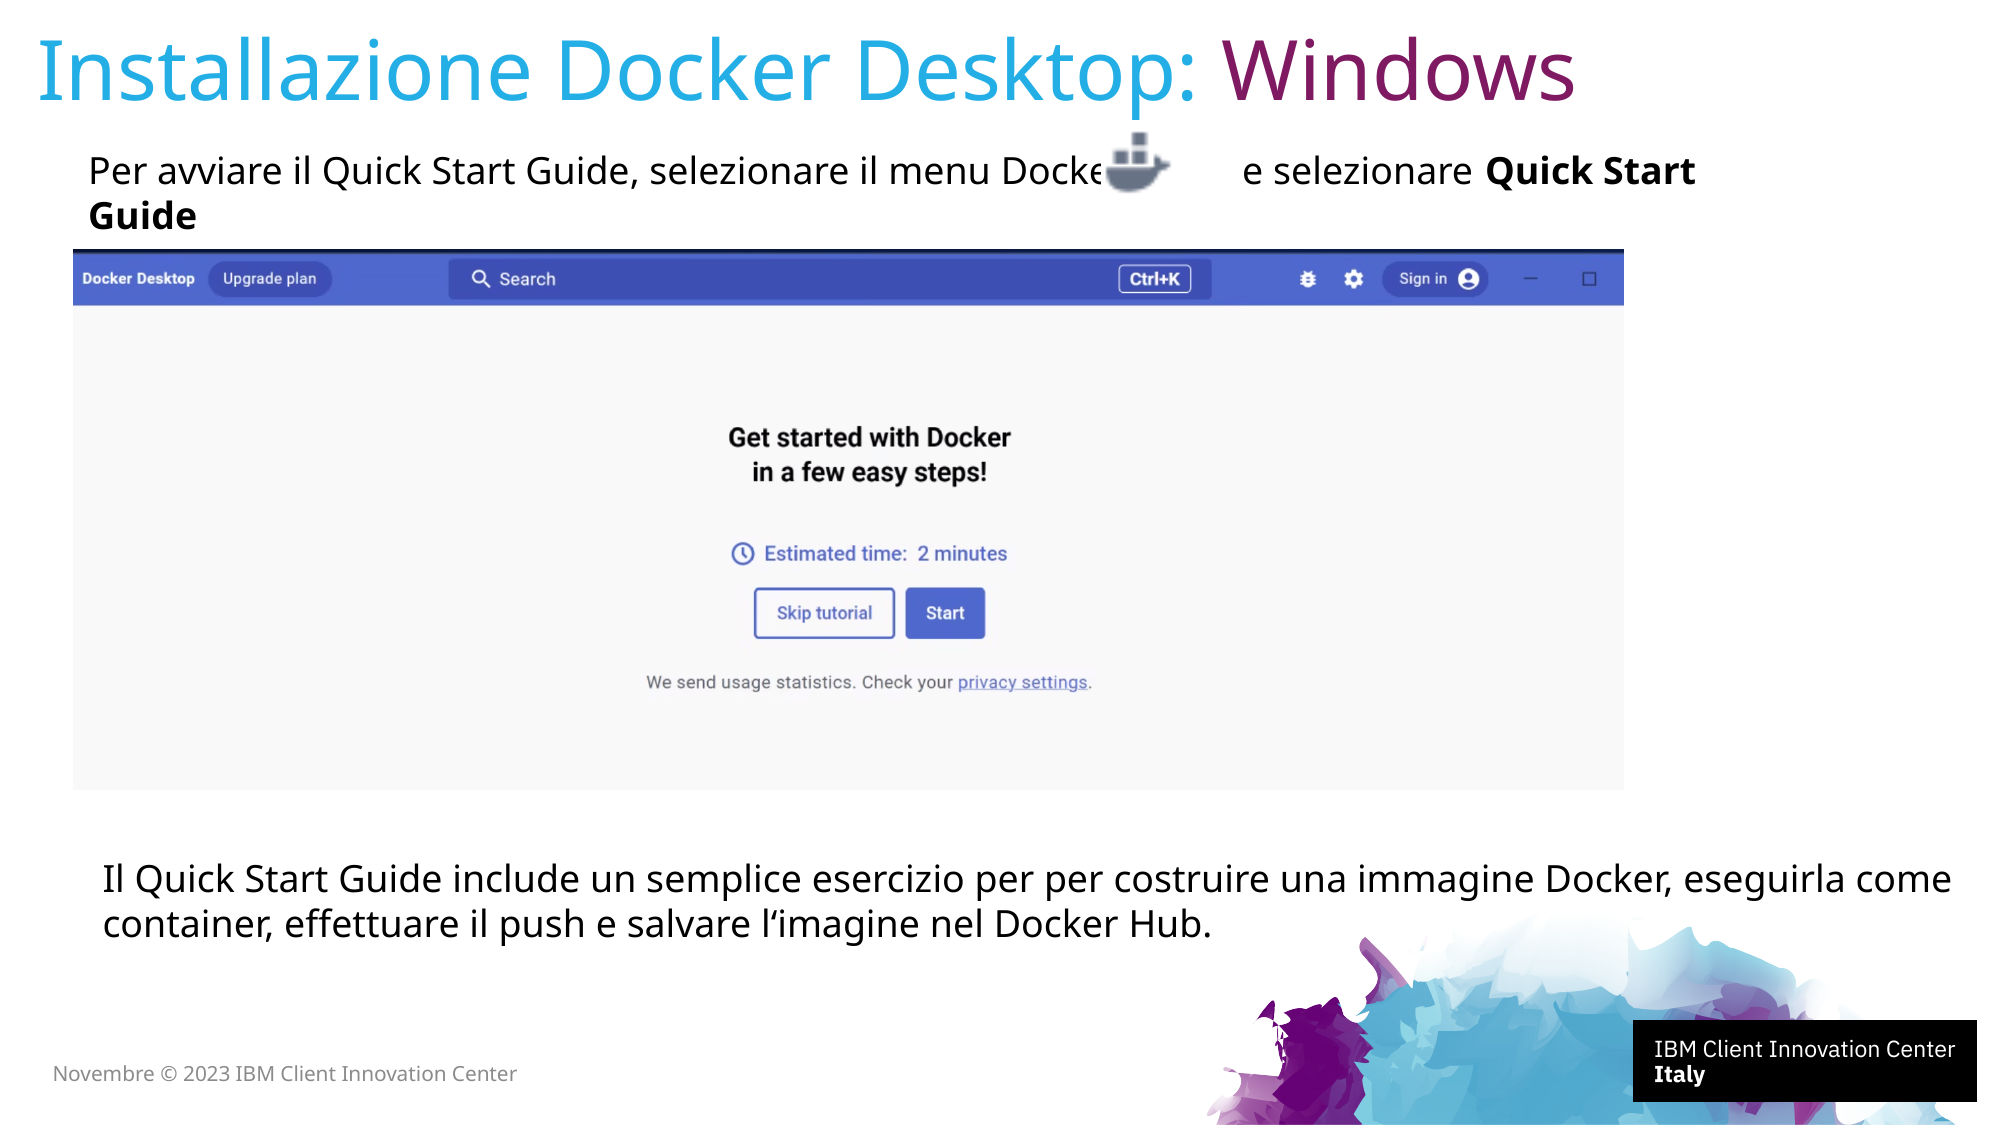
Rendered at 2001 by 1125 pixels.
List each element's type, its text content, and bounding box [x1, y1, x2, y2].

picture [1166, 953, 1977, 1125]
text_box Il Quick Start Guide include un semplice esercizio per per costruire una immagine Docker, eseguirla come container, effettuare il push e salvare l‘imagine nel Docker Hub. [87, 847, 2000, 953]
footer Novembre © 2023 IBM Client Innovation Center [37, 1042, 1000, 1103]
picture [1101, 121, 1184, 209]
text_box Per avviare il Quick Start Guide, selezionare il menu Docker e selezionare Quick Start Guide [73, 139, 1748, 244]
text_box Installazione Docker Desktop: Windows [22, 20, 1697, 126]
picture [73, 249, 1624, 790]
